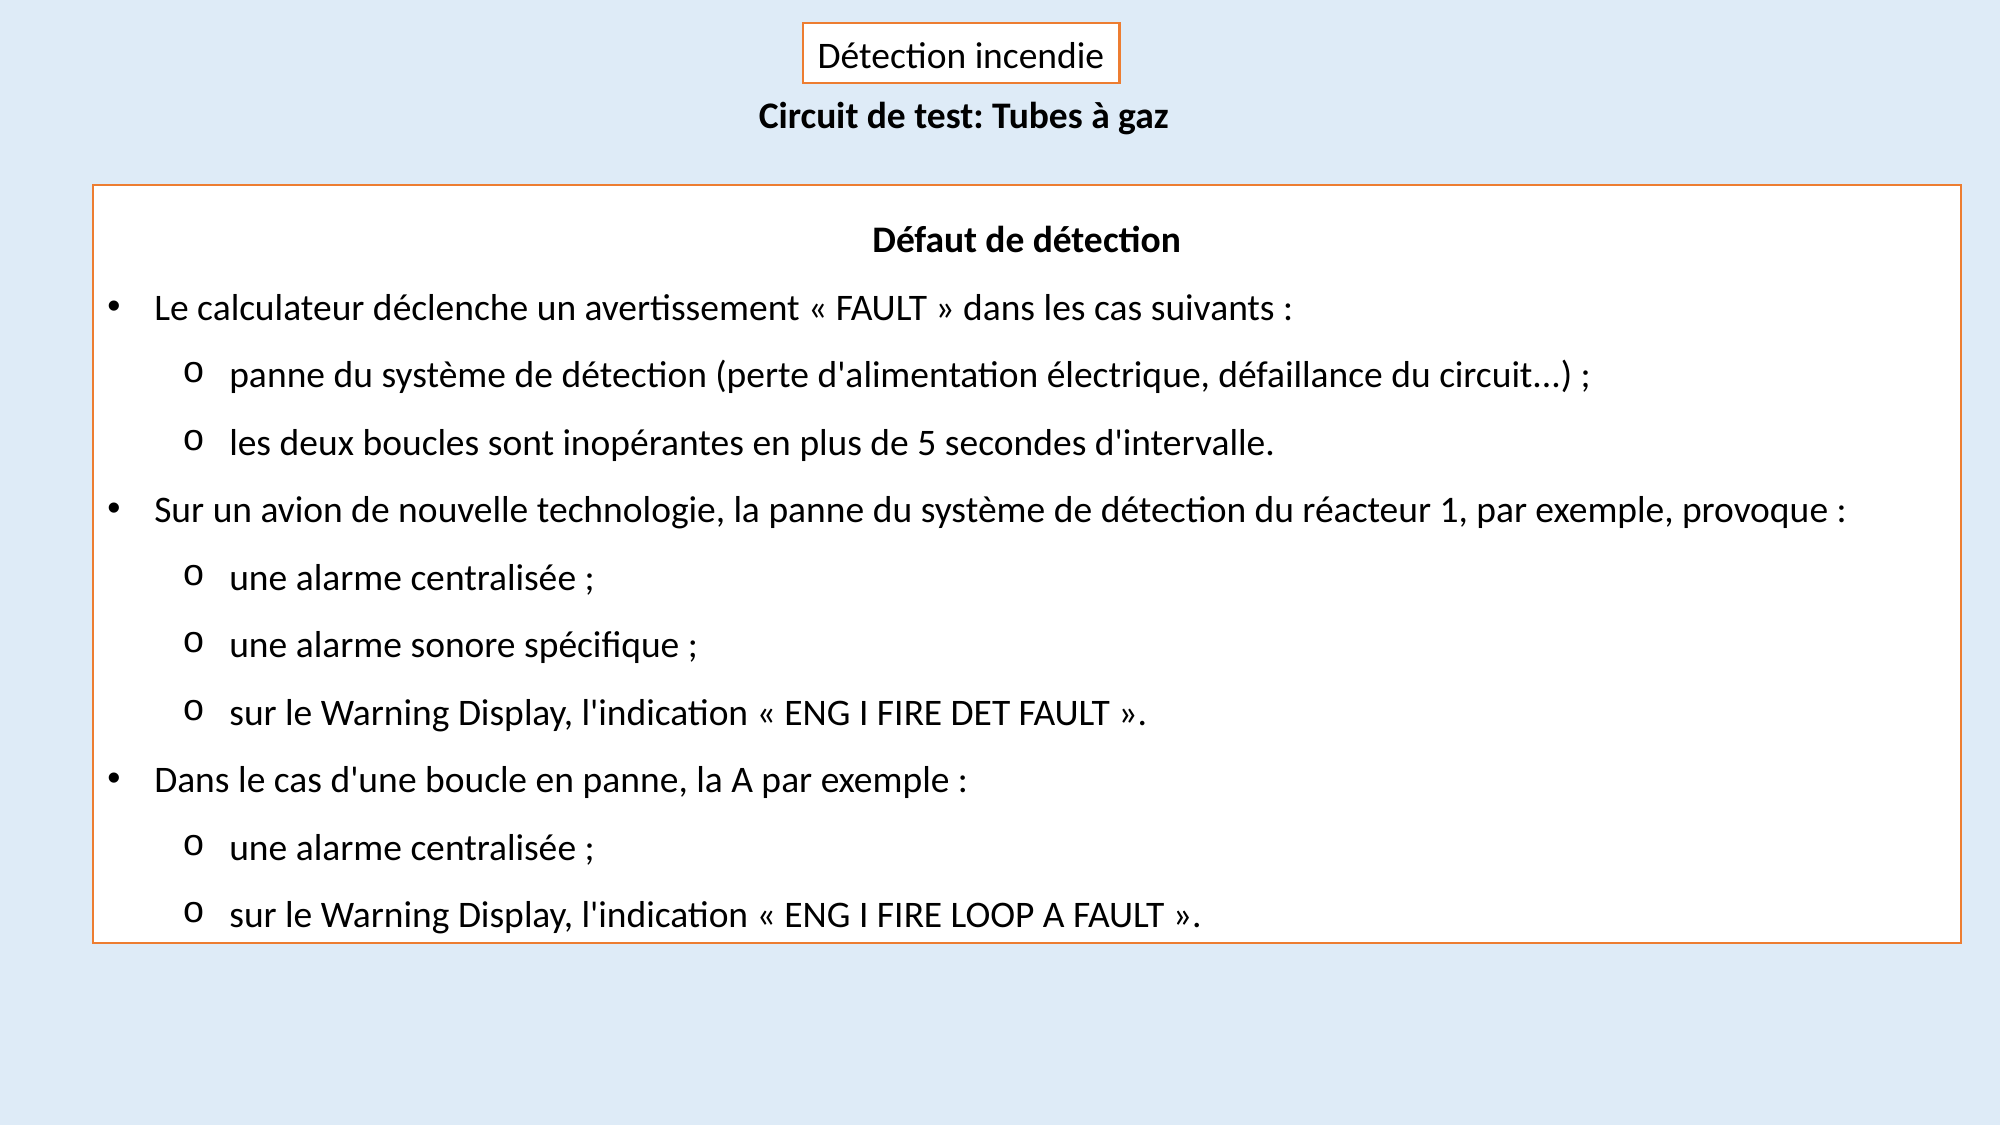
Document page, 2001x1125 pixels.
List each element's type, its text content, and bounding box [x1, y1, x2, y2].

text_box Défaut de détection Le calculateur déclenche un avertissement « FAULT » dans les cas suivants : panne du système de détection (perte d'alimentation électrique, défaillance du circuit...) ; les deux boucles sont inopérantes en plus de 5 secondes d'intervalle. Sur un avion de nouvelle technologie, la panne du système de détection du réacteur 1, par exemple, provoque : une alarme centralisée ; une alarme sonore spécifique ; sur le Warning Display, l'indication « ENG I FIRE DET FAULT ». Dans le cas d'une boucle en panne, la A par exemple : une alarme centralisée ; sur le Warning Display, l'indication « ENG I FIRE LOOP A FAULT ». [92, 184, 1962, 944]
text_box Détection incendie [802, 22, 1121, 83]
text_box Circuit de test: Tubes à gaz [744, 83, 1185, 144]
